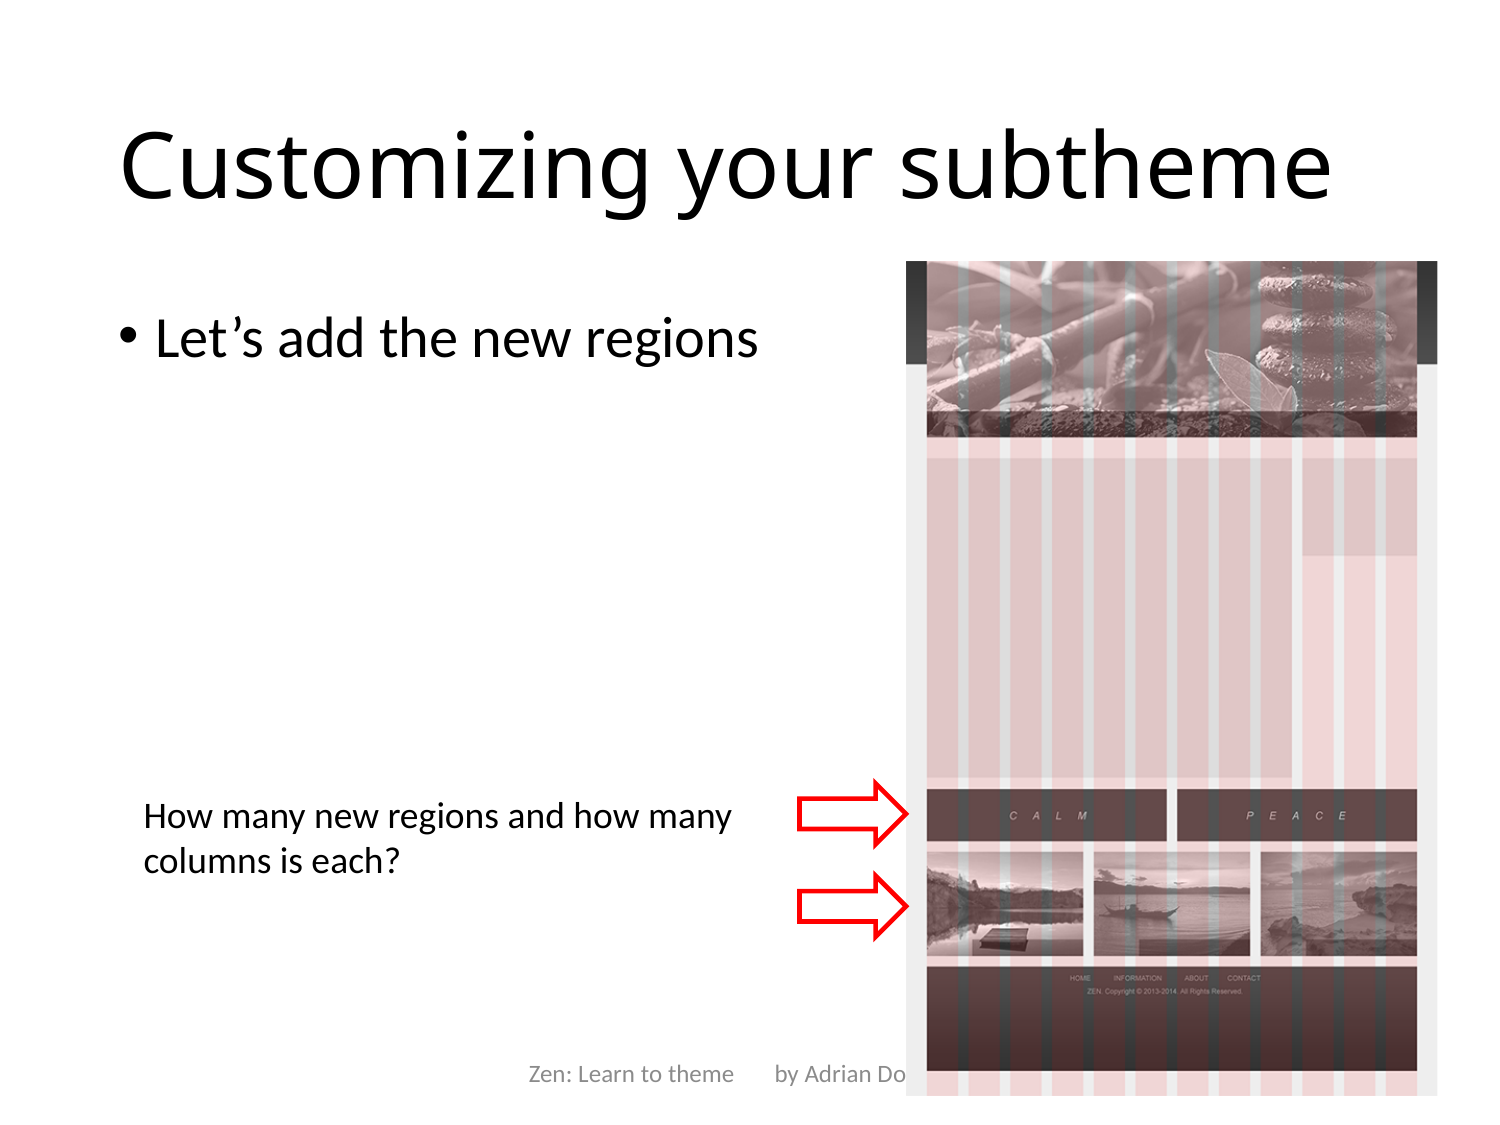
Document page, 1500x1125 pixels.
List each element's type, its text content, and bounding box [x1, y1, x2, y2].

list Let’s add the new regions [103, 299, 905, 422]
slide_number 33 [1059, 1096, 1397, 1103]
text_box [798, 780, 905, 847]
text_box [905, 261, 1438, 1096]
text_box How many new regions and how many columns is each? [128, 783, 777, 889]
text_box [798, 873, 905, 940]
title Customizing your subtheme [103, 59, 1397, 278]
footer Zen: Learn to theme by Adrian Domingo [496, 1042, 1004, 1103]
